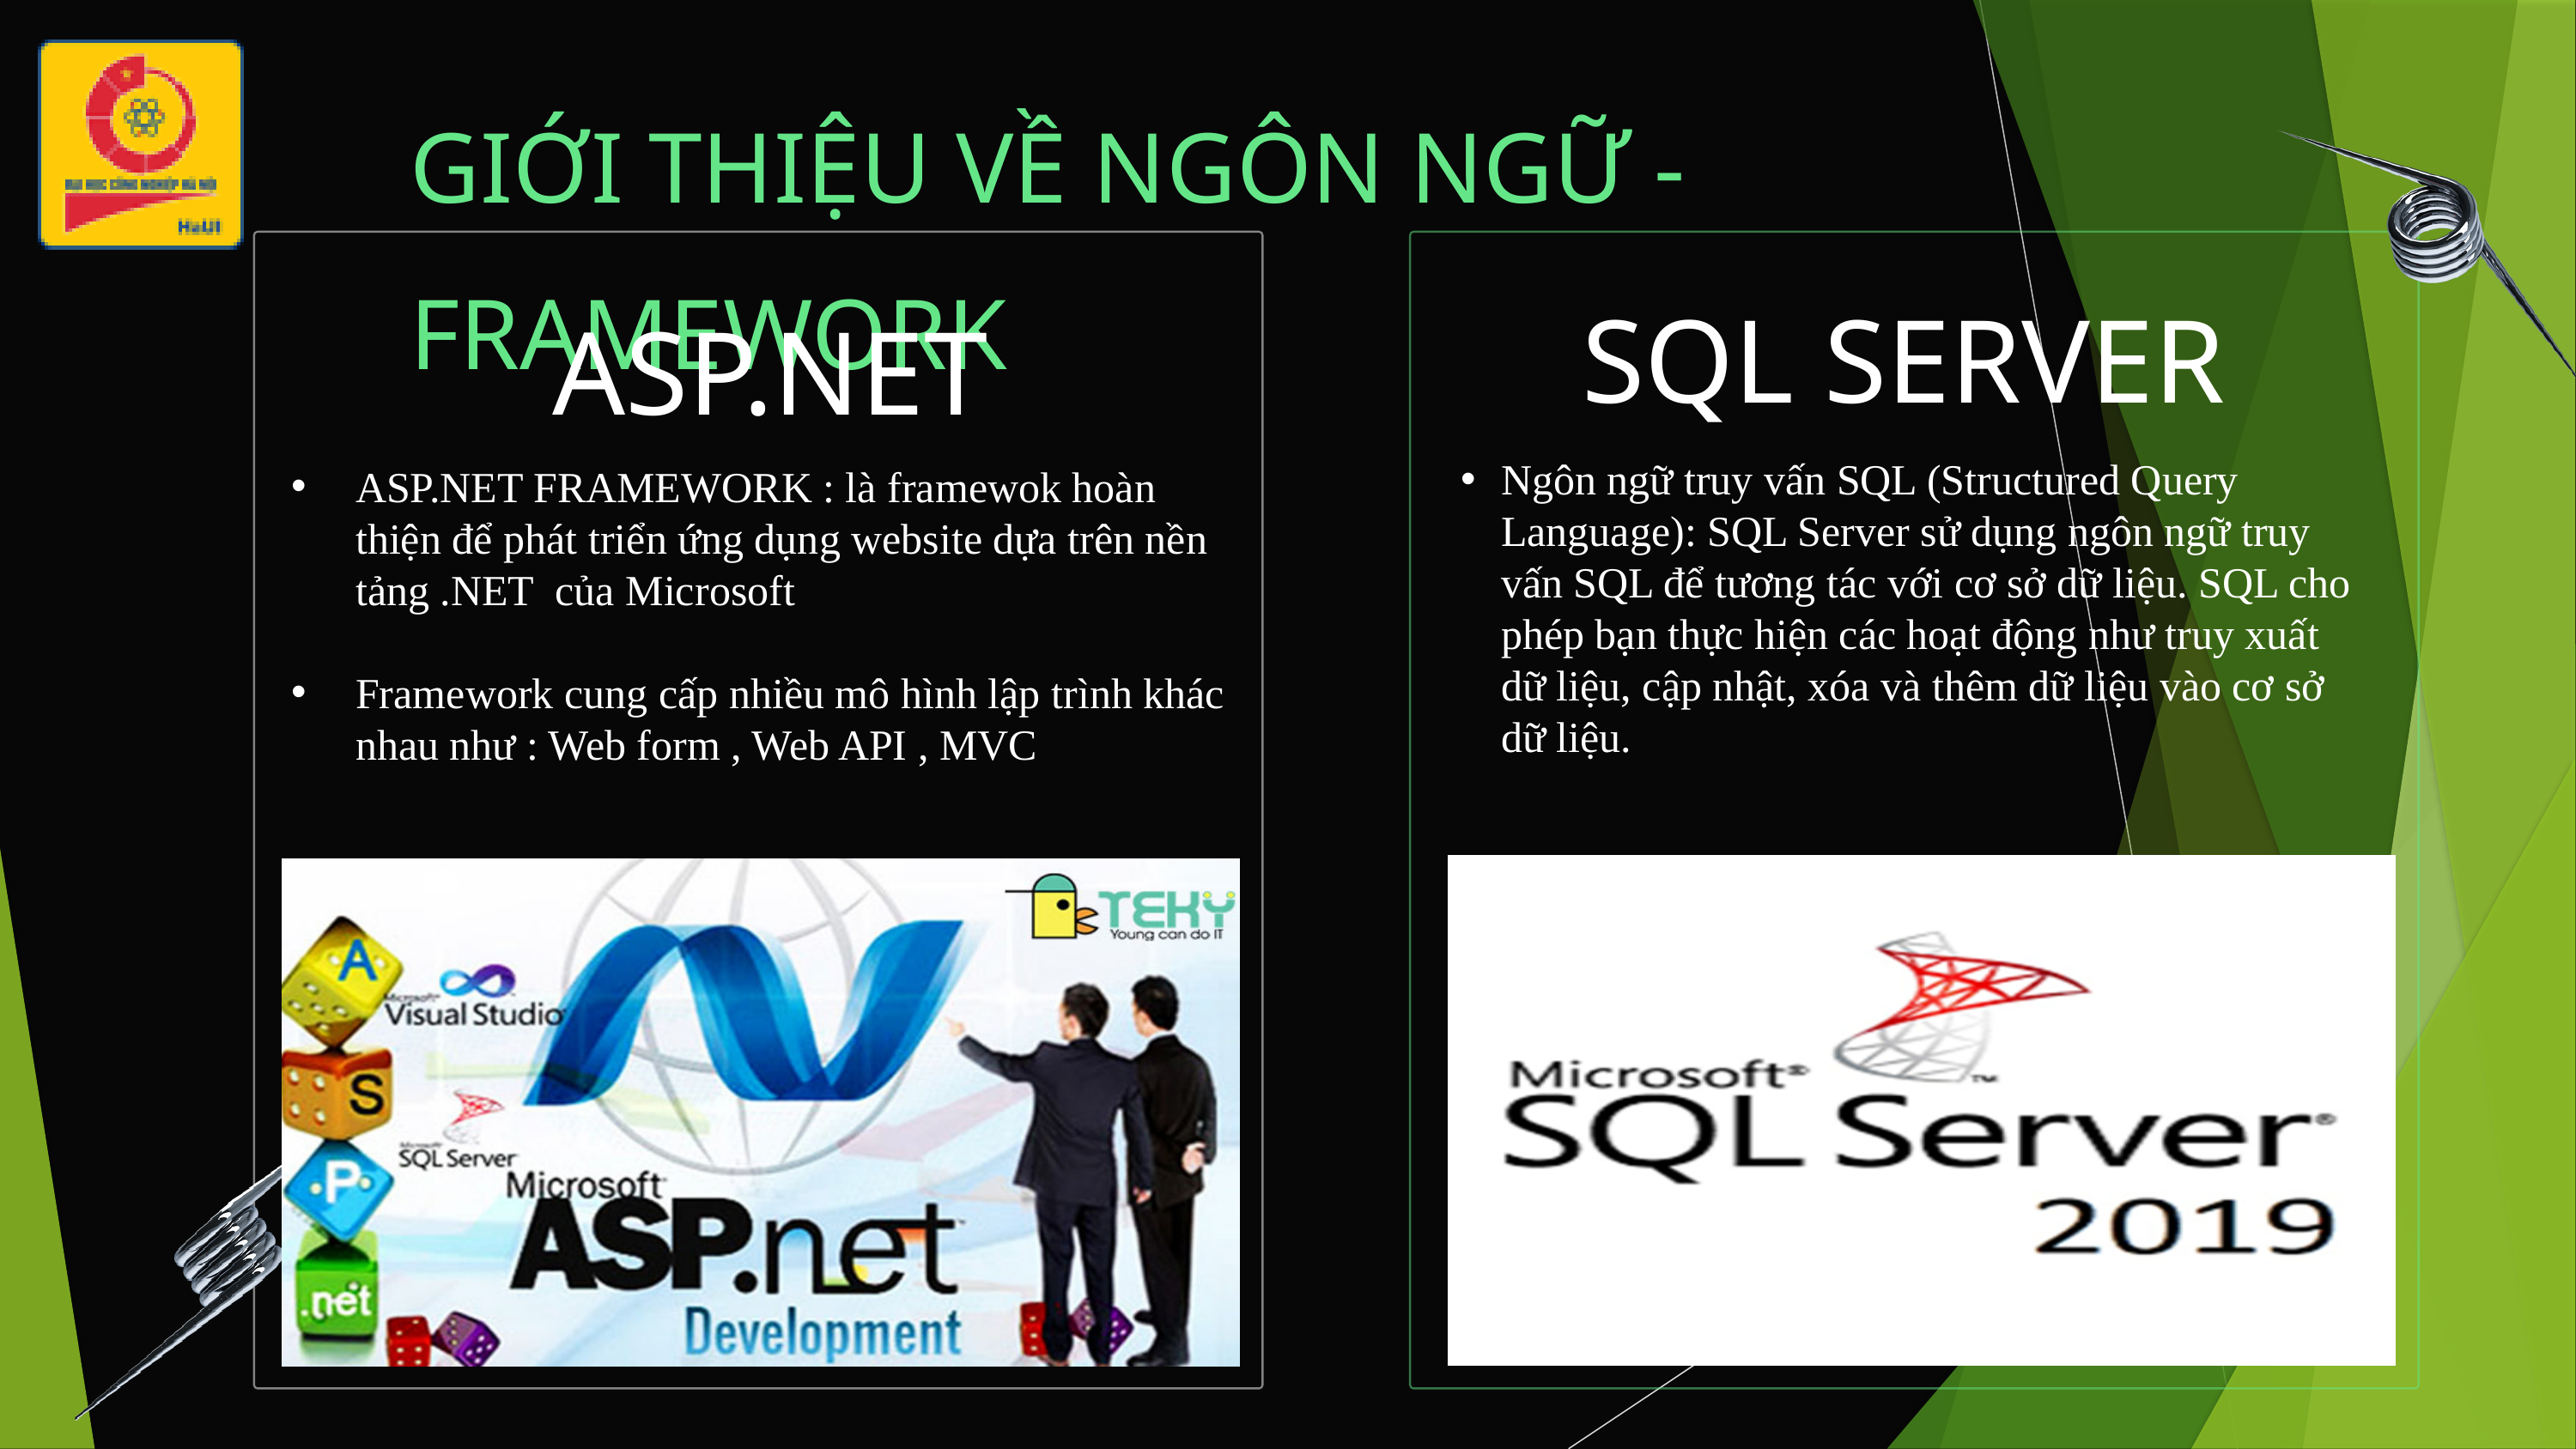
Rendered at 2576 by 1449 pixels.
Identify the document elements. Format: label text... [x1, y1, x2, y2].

text_box [38, 1121, 356, 1449]
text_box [252, 230, 1265, 1391]
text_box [1408, 230, 2421, 1391]
picture [37, 39, 245, 251]
title GIỚI THIỆU VỀ NGÔN NGỮ - FRAMEWORK [397, 49, 2233, 211]
picture [282, 858, 1241, 1367]
picture [1447, 855, 2397, 1366]
text_box [2276, 130, 2576, 397]
